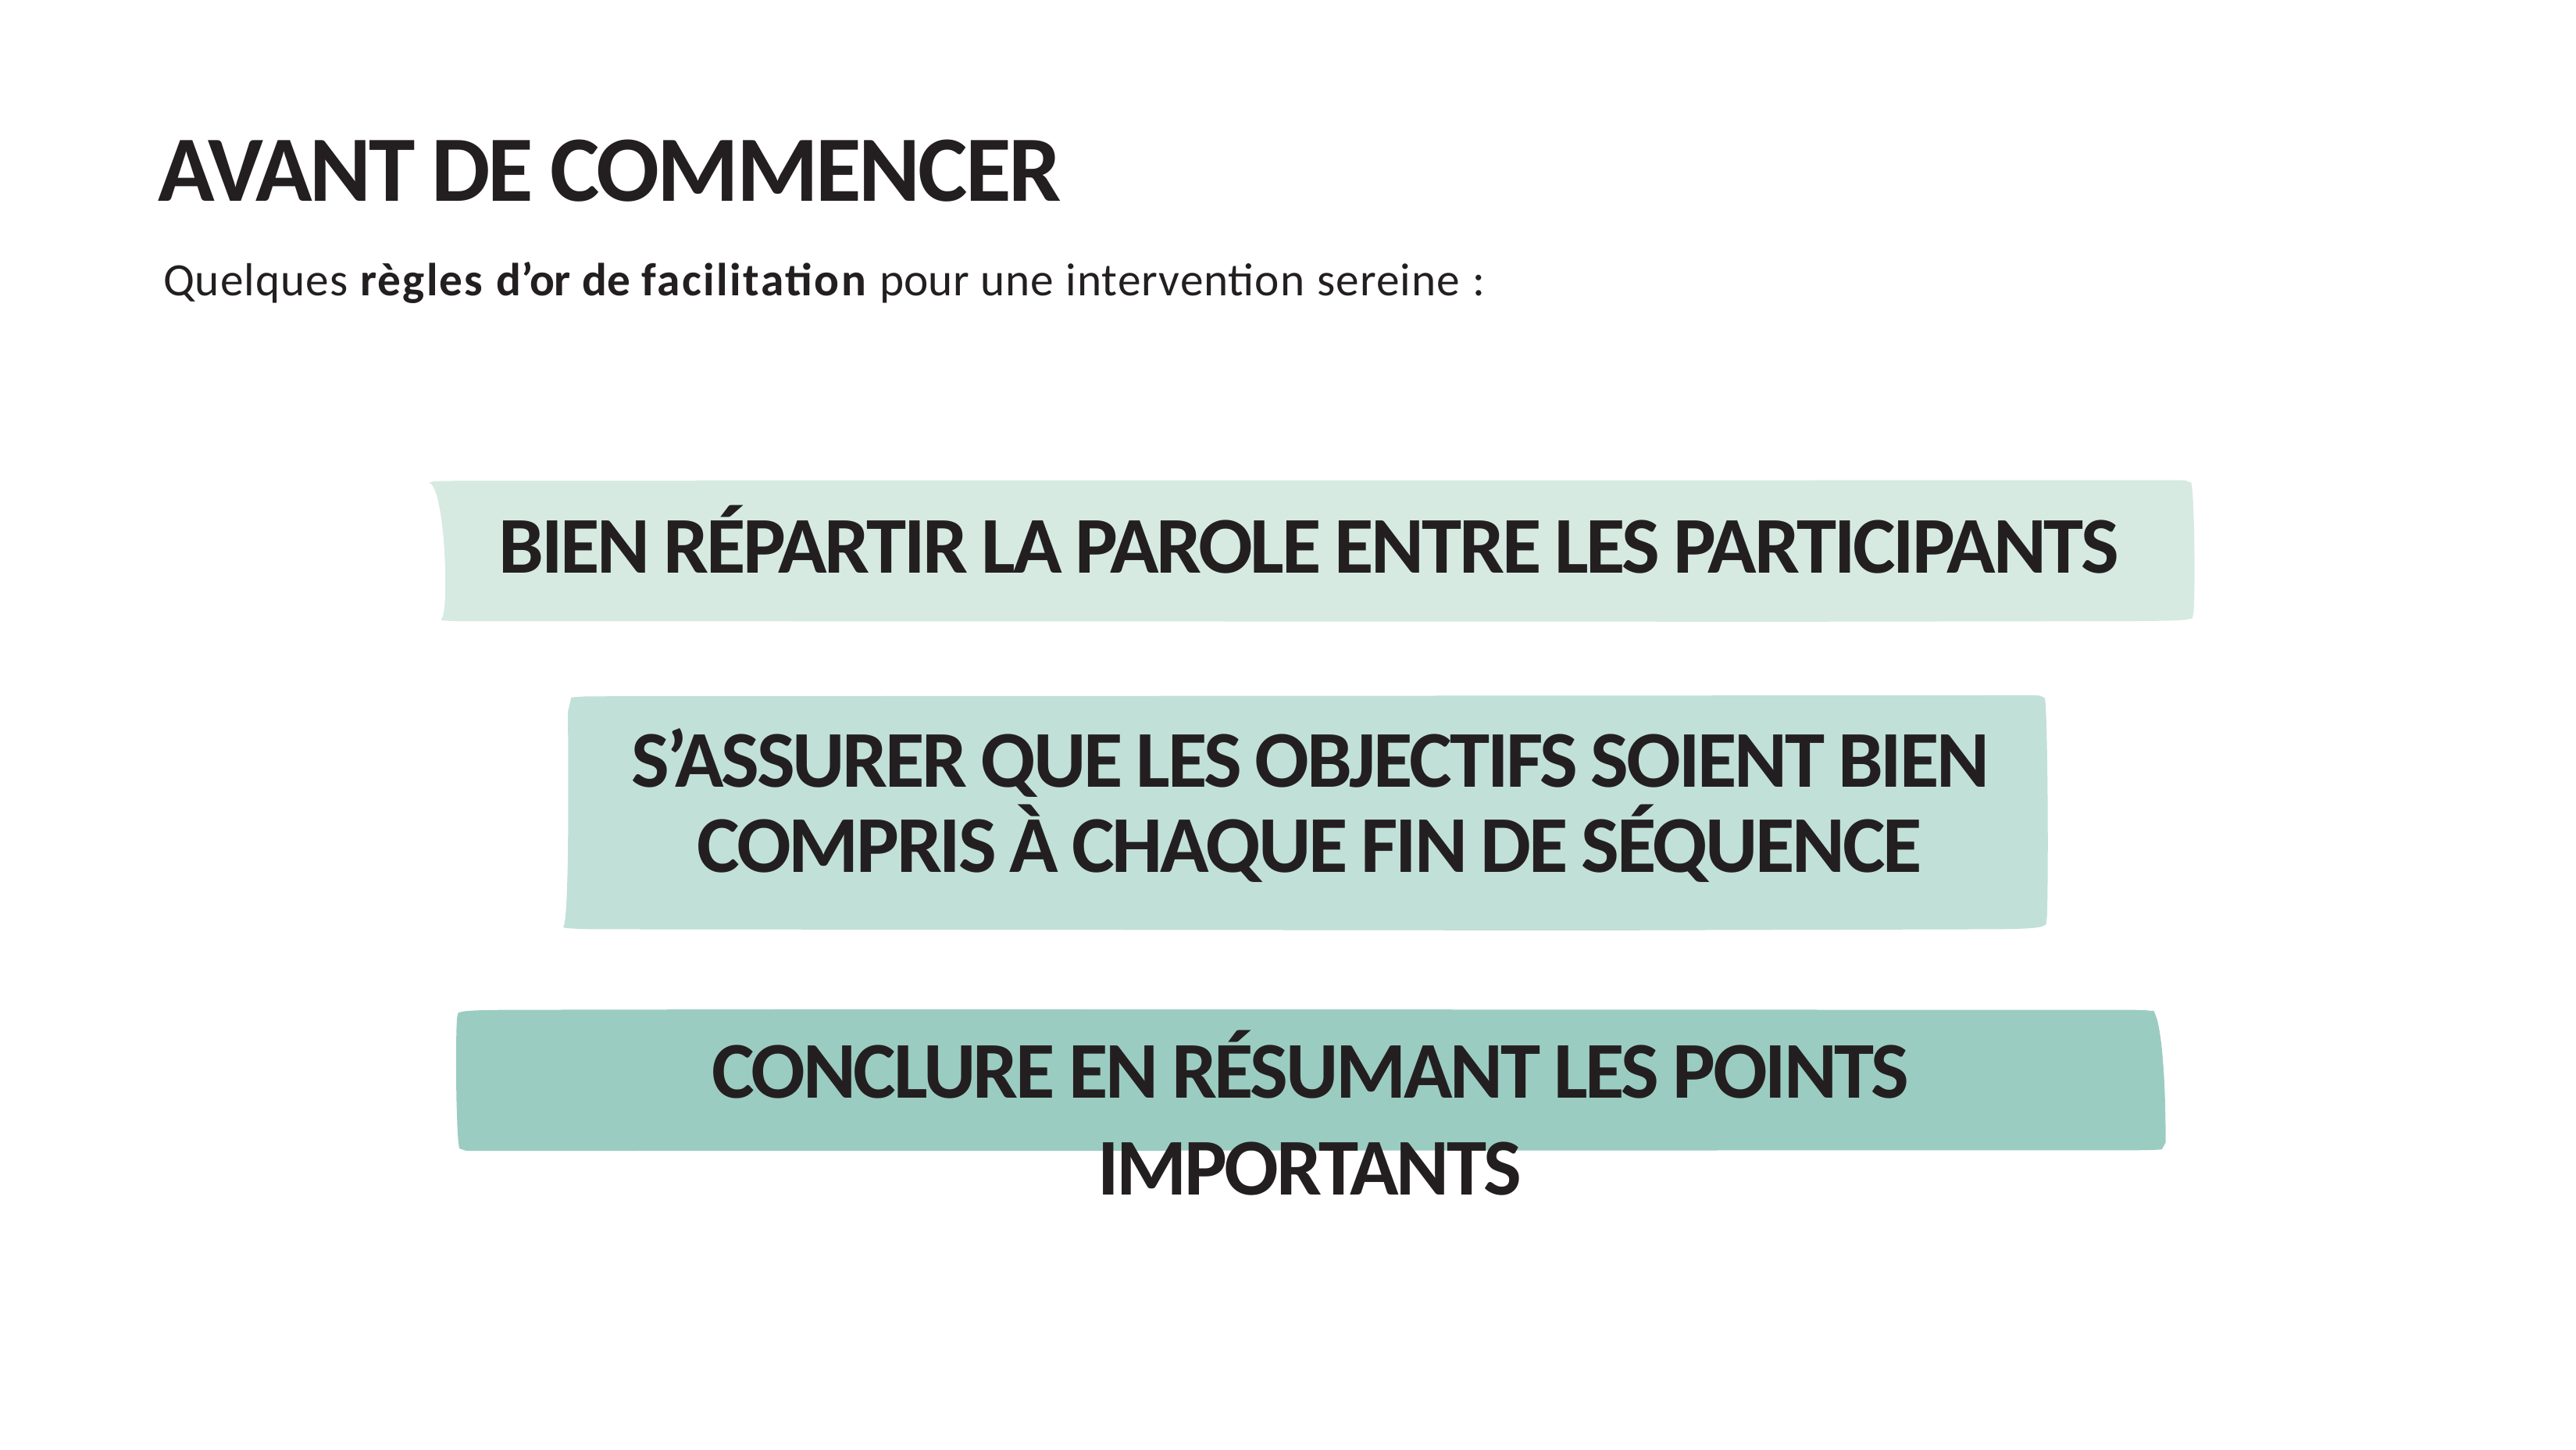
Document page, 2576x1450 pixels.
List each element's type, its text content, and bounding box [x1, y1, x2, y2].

text_box AVANT DE COMMENCER [156, 105, 1181, 220]
text_box [2138, 1009, 2166, 1151]
text_box BIEN RÉPARTIR LA PAROLE ENTRE LES PARTICIPANTS S’ASSURER QUE LES OBJECTIFS SOIENT BIEN COMPRIS À CHAQUE FIN DE SÉQUENCE CONCLURE EN RÉSUMANT LES POINTS IMPORTANTS [480, 491, 2138, 1211]
text_box [455, 1010, 480, 1152]
text_box Quelques règles d’or de facilitation pour une intervention sereine : [162, 247, 1522, 305]
text_box [429, 480, 2195, 622]
